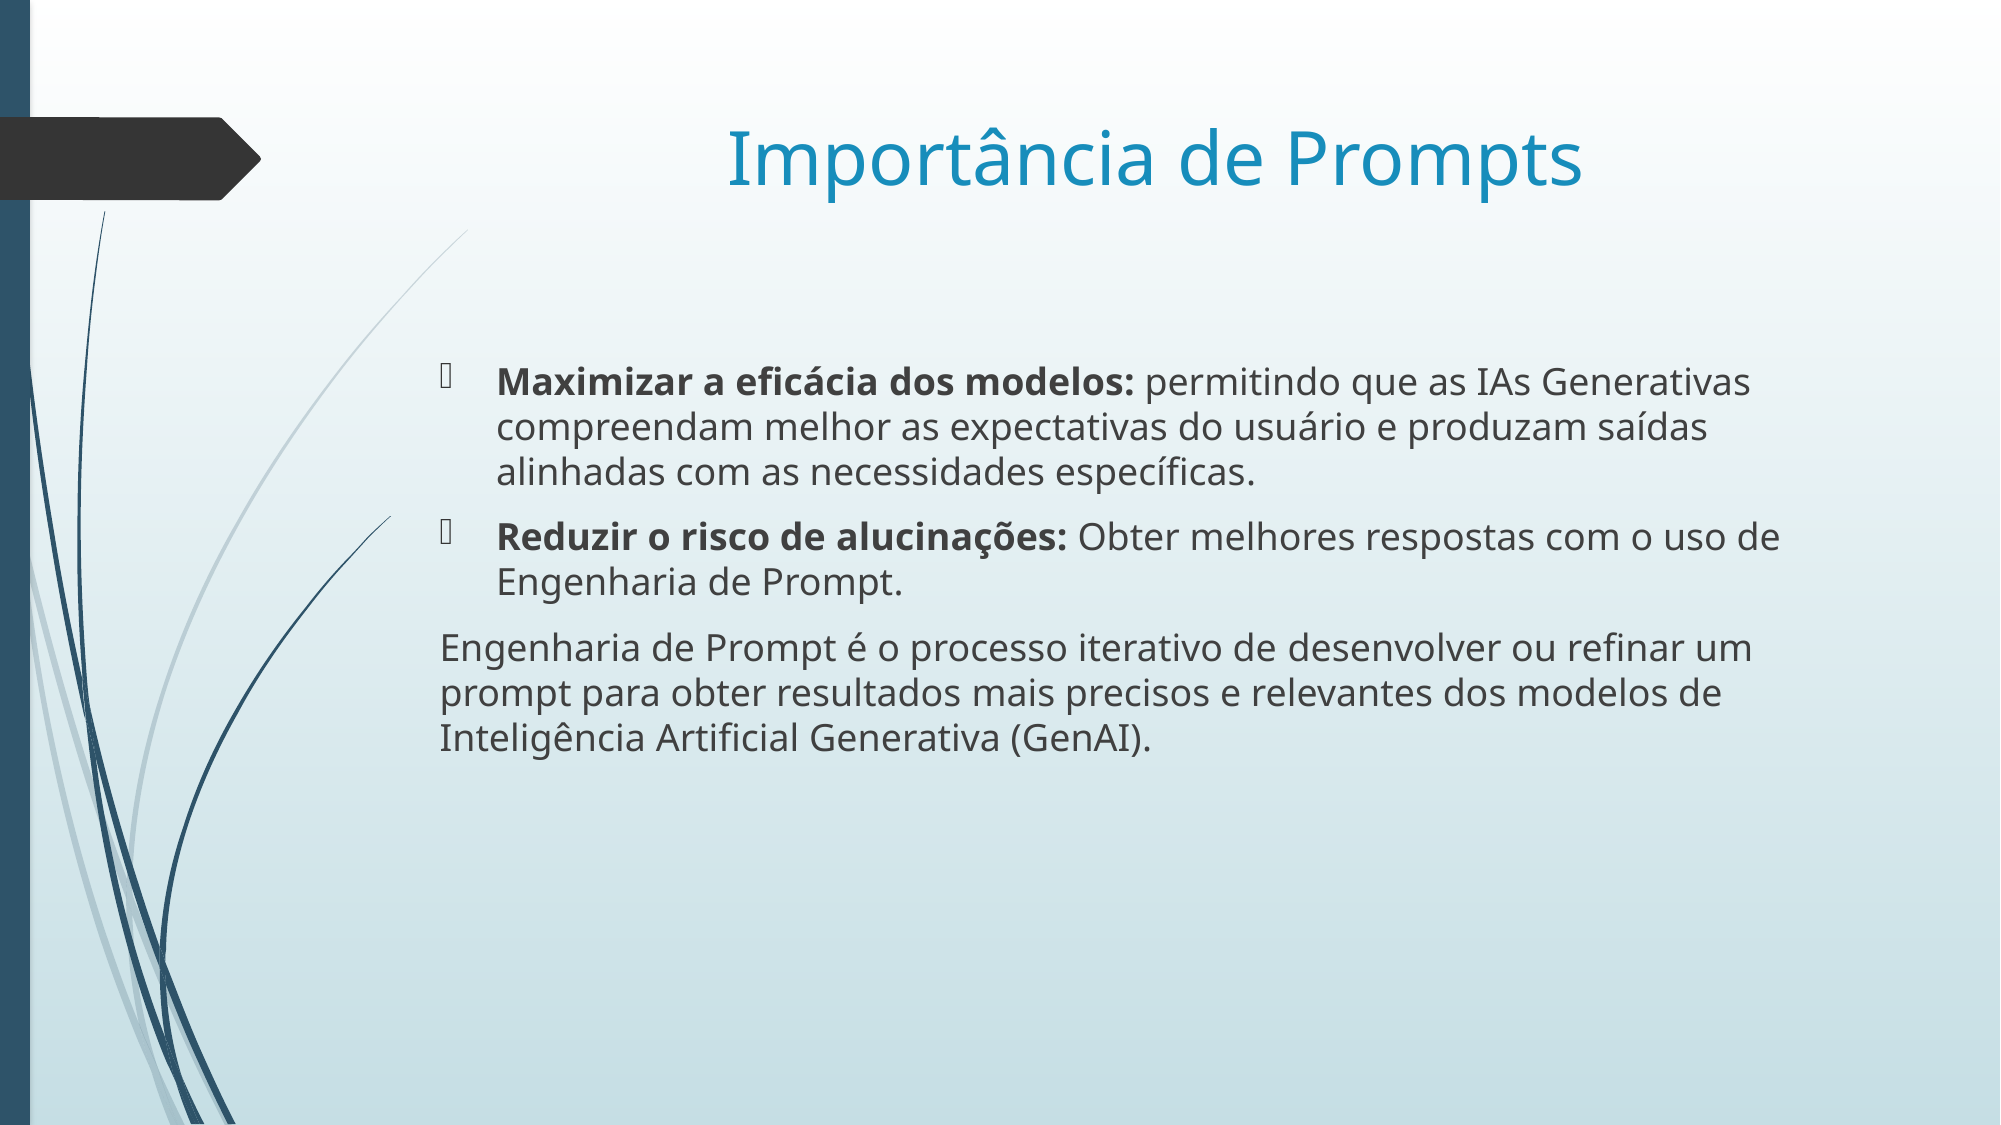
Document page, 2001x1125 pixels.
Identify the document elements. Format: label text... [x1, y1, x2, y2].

list Maximizar a eficácia dos modelos: permitindo que as IAs Generativas compreendam melhor as expectativas do usuário e produzam saídas alinhadas com as necessidades específicas. Reduzir o risco de alucinações: Obter melhores respostas com o uso de Engenharia de Prompt. Engenharia de Prompt é o processo iterativo de desenvolver ou refinar um prompt para obter resultados mais precisos e relevantes dos modelos de Inteligência Artificial Generativa (GenAI). [424, 350, 1888, 970]
title Importância de Prompts [425, 102, 1888, 313]
